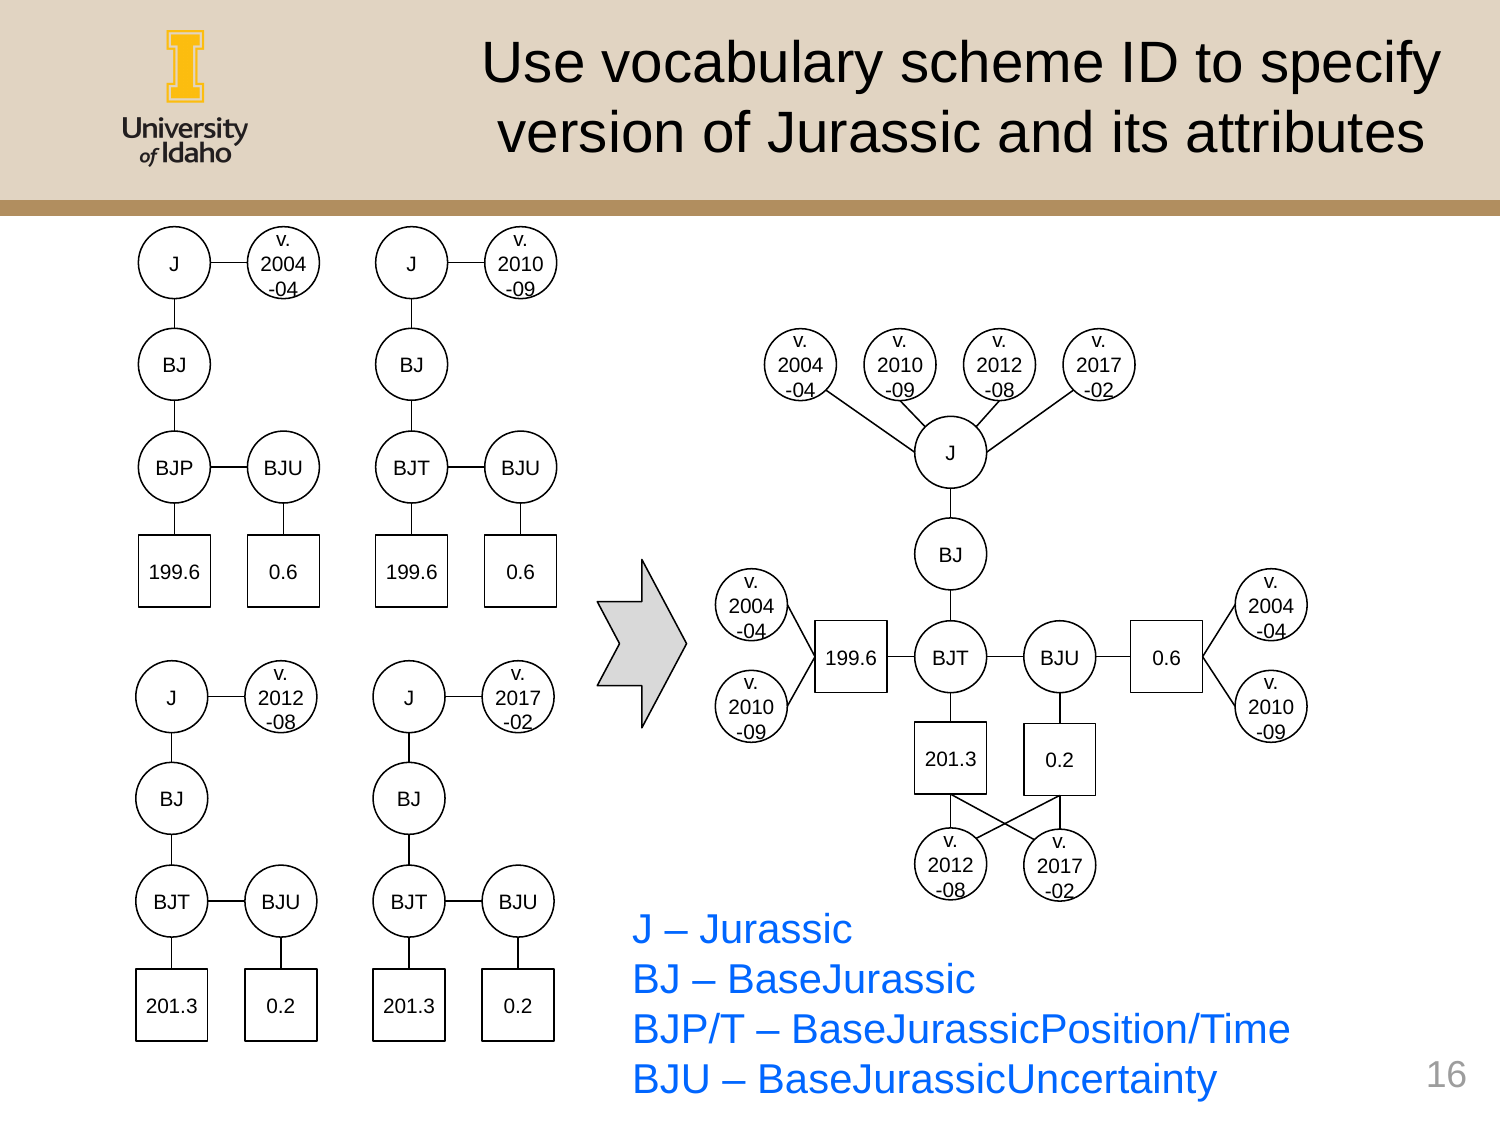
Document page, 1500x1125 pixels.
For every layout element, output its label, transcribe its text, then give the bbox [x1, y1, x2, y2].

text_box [372, 660, 555, 1042]
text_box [135, 660, 318, 1042]
title Use vocabulary scheme ID to specify version of Jurassic and its attributes [425, 0, 1500, 188]
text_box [715, 328, 1308, 902]
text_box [375, 226, 557, 608]
slide_number 16 [1399, 1042, 1483, 1118]
picture [123, 30, 248, 167]
text_box [597, 559, 687, 728]
text_box J – Jurassic BJ – BaseJurassic BJP/T – BaseJurassicPosition/Time BJU – BaseJurassicUncertainty [617, 894, 1368, 1110]
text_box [138, 226, 320, 608]
